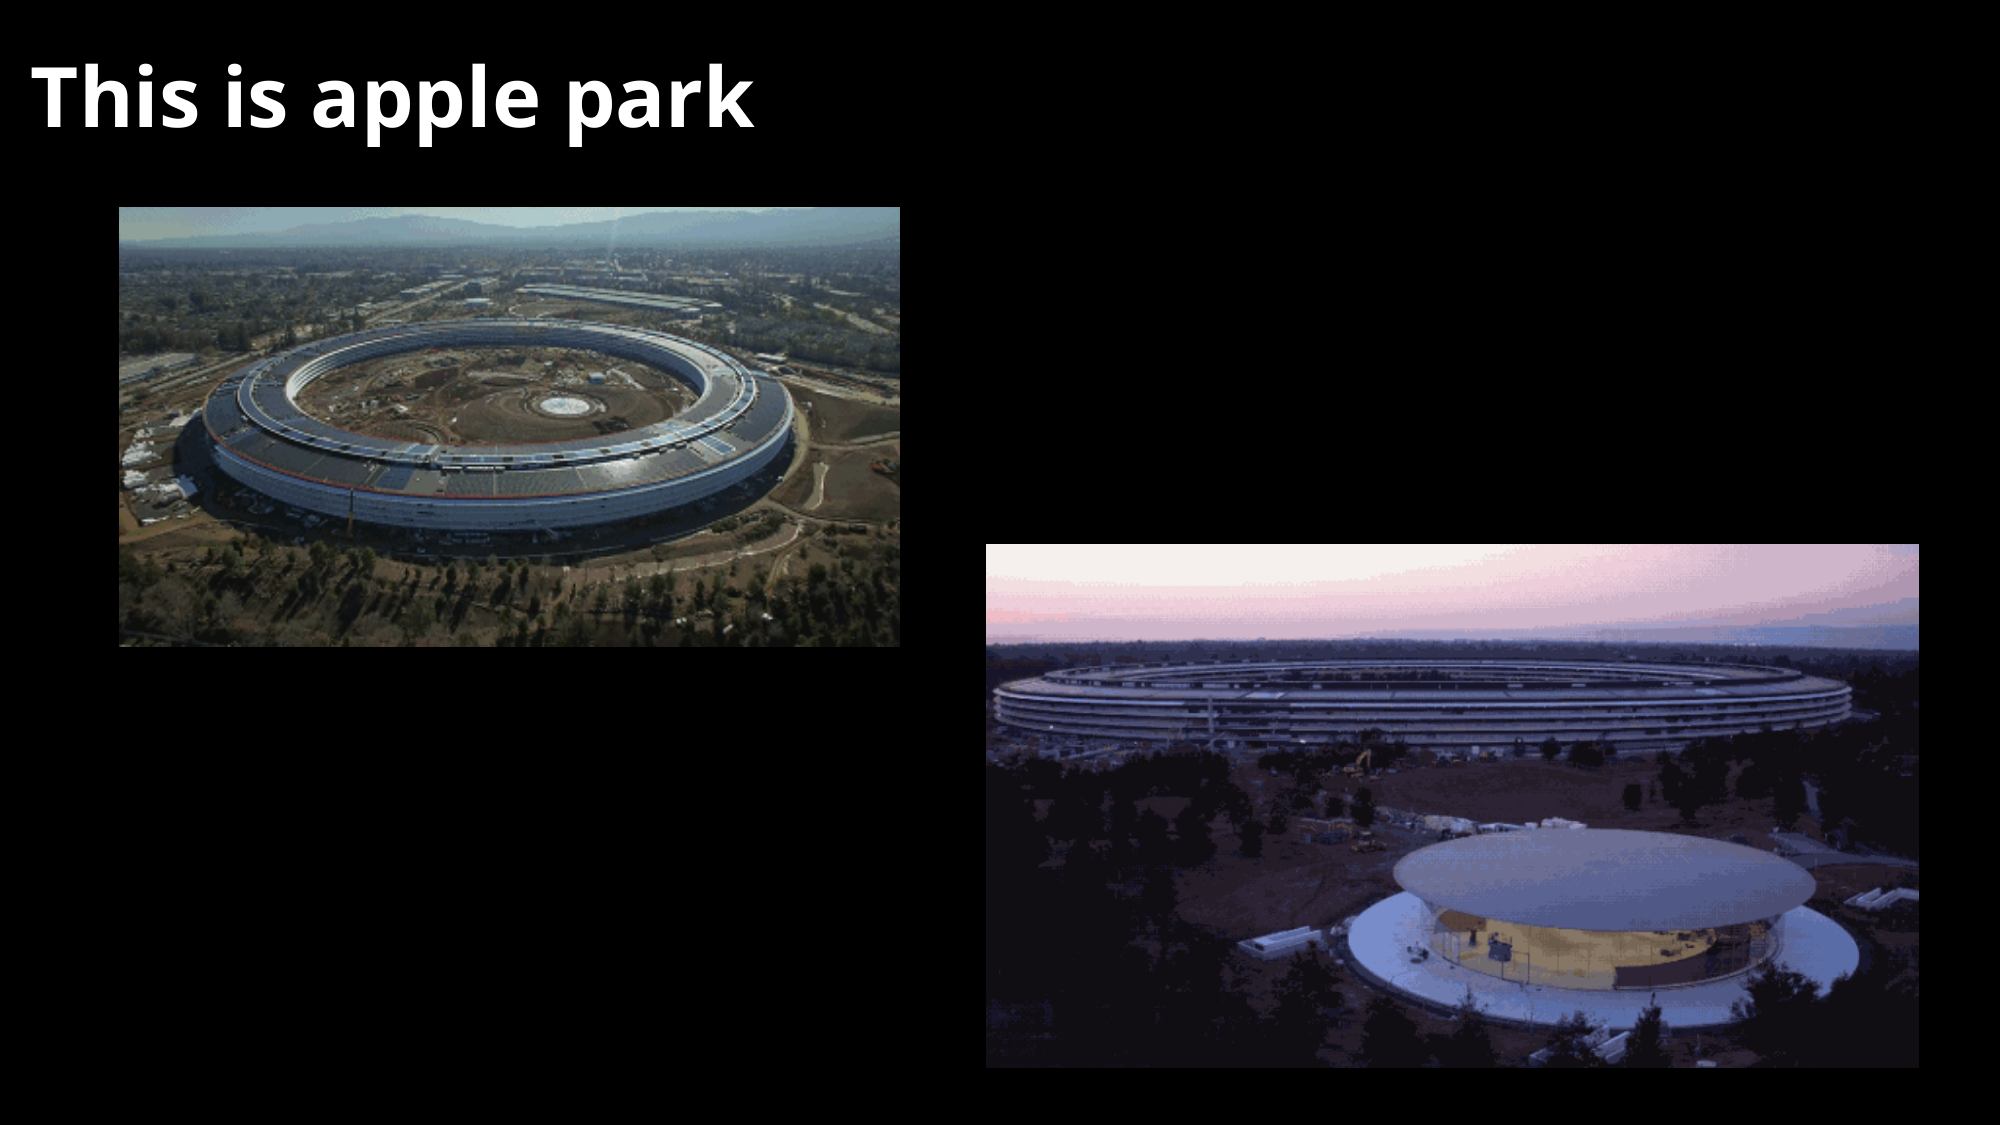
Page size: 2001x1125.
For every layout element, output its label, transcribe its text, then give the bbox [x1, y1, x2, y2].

picture [119, 207, 900, 647]
picture [986, 544, 1919, 1068]
text_box This is apple park [16, 36, 1038, 152]
